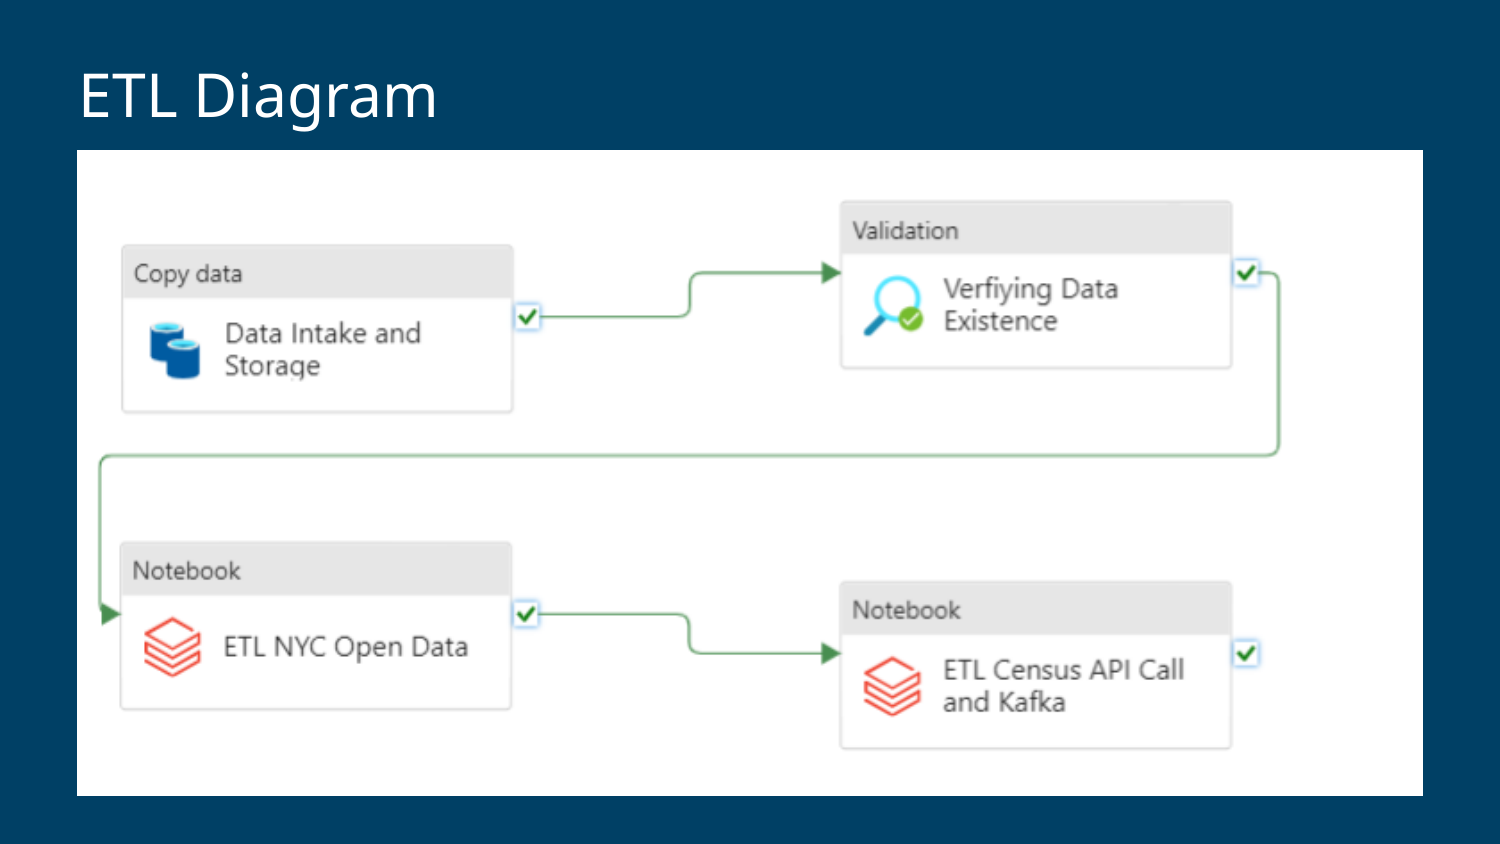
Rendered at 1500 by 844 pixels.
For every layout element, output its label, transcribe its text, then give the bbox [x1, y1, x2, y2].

title ETL Diagram [63, 37, 1437, 151]
picture [77, 149, 1423, 796]
